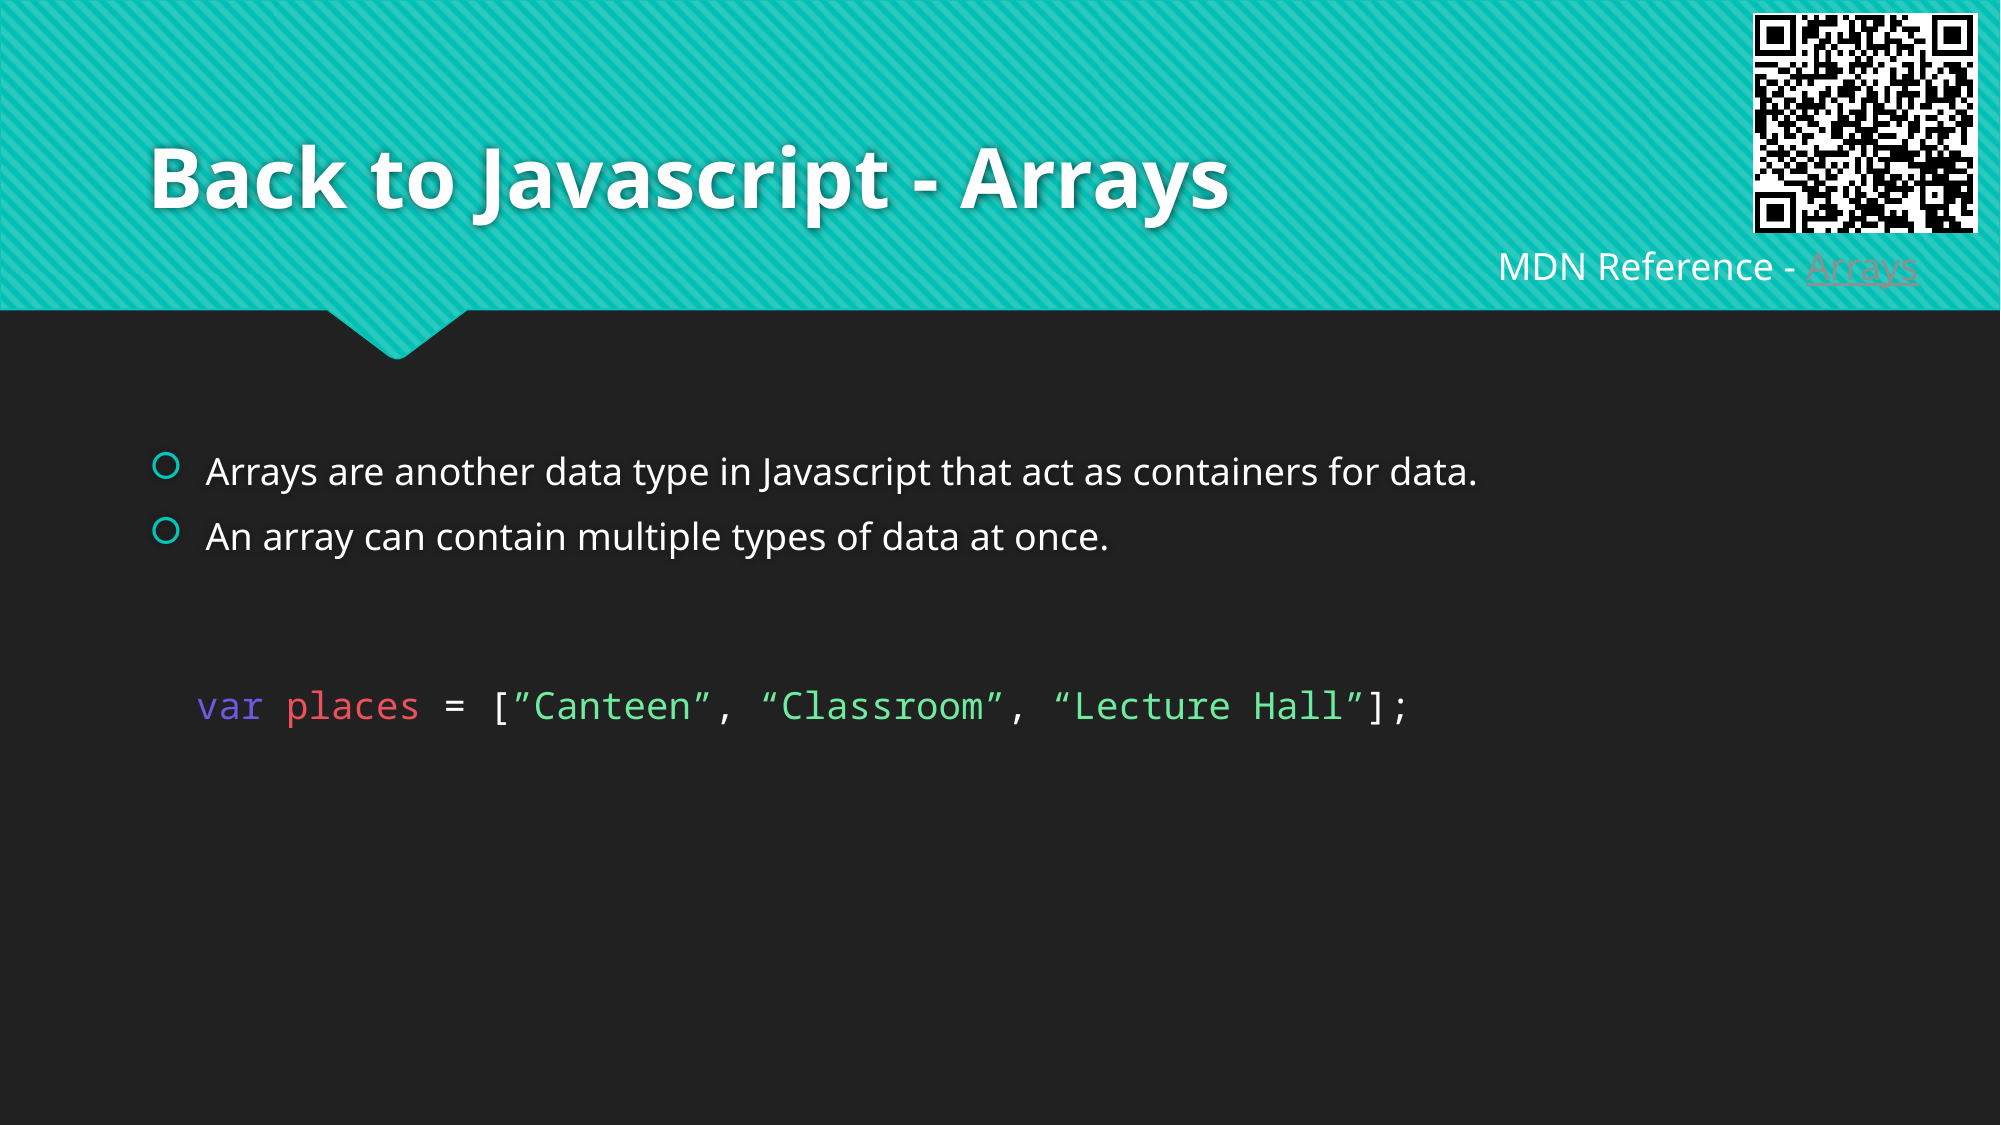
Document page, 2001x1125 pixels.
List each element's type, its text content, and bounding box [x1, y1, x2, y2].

text_box MDN Reference - Arrays [1482, 235, 1934, 302]
text_box var places = [”Canteen”, “Classroom”, “Lecture Hall”]; [181, 674, 1544, 735]
title Back to Javascript - Arrays [132, 73, 1752, 233]
list Arrays are another data type in Javascript that act as containers for data. An array can contain multiple types of data at once. [134, 364, 1866, 642]
picture [1752, 12, 1979, 233]
